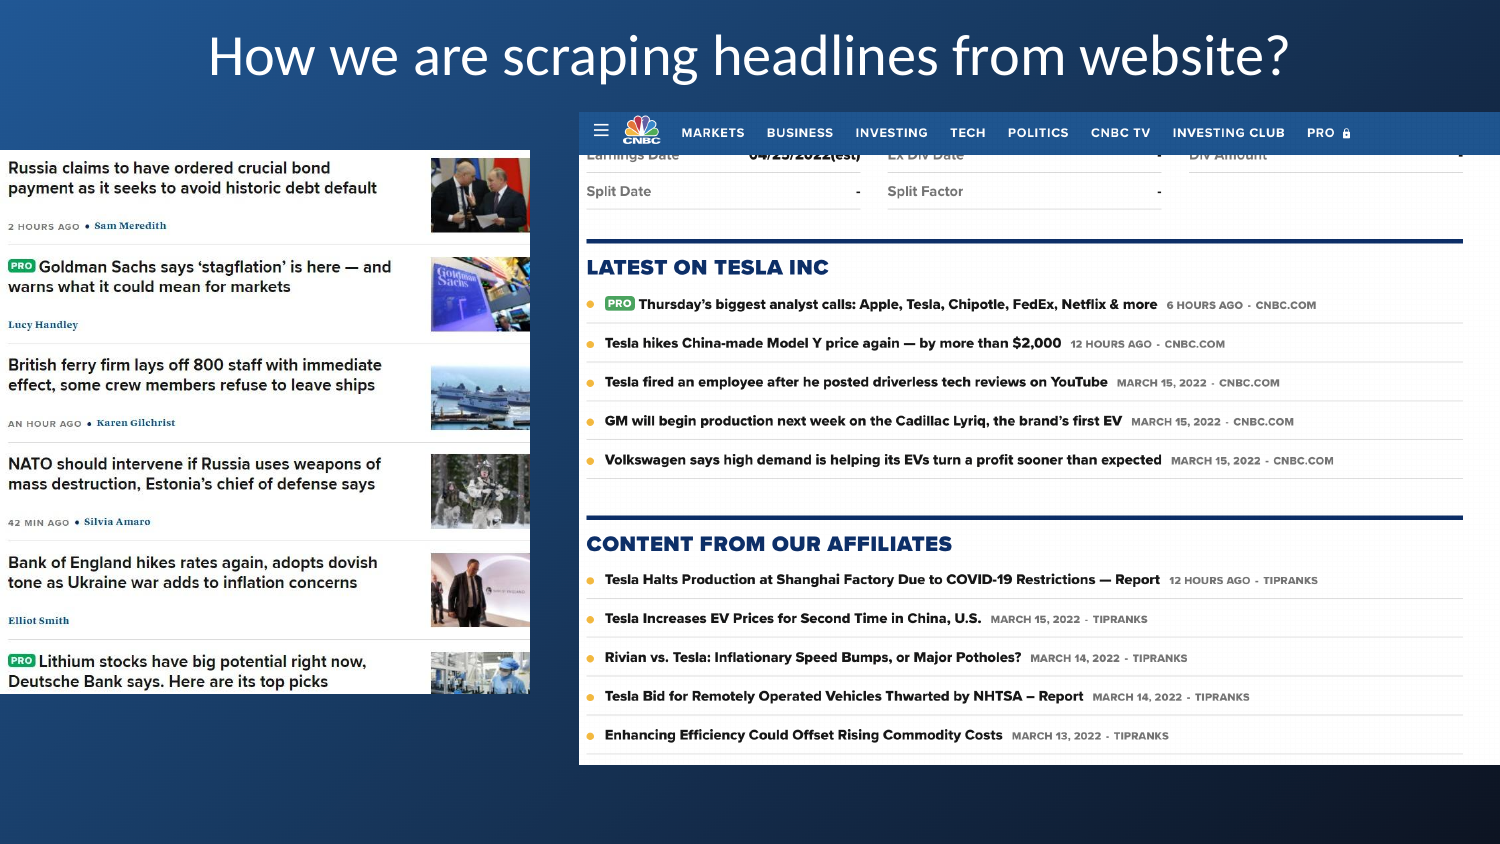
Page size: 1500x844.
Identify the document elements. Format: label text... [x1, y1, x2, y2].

picture [0, 0, 1500, 844]
title How we are scraping headlines from website? [51, 0, 1449, 94]
